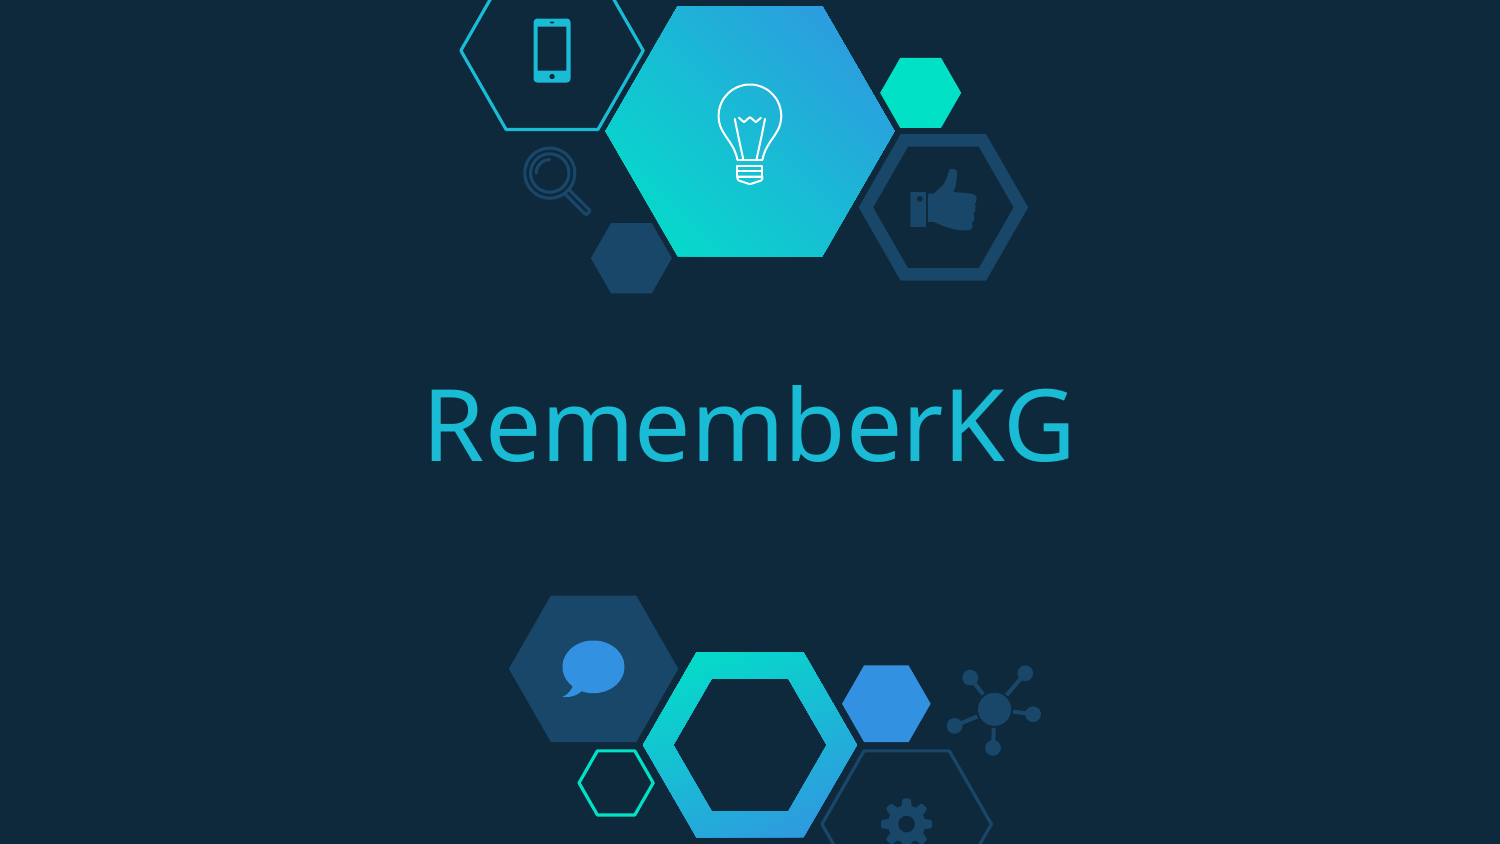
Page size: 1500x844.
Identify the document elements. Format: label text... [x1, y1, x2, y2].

title RememberKG [229, 326, 1271, 517]
